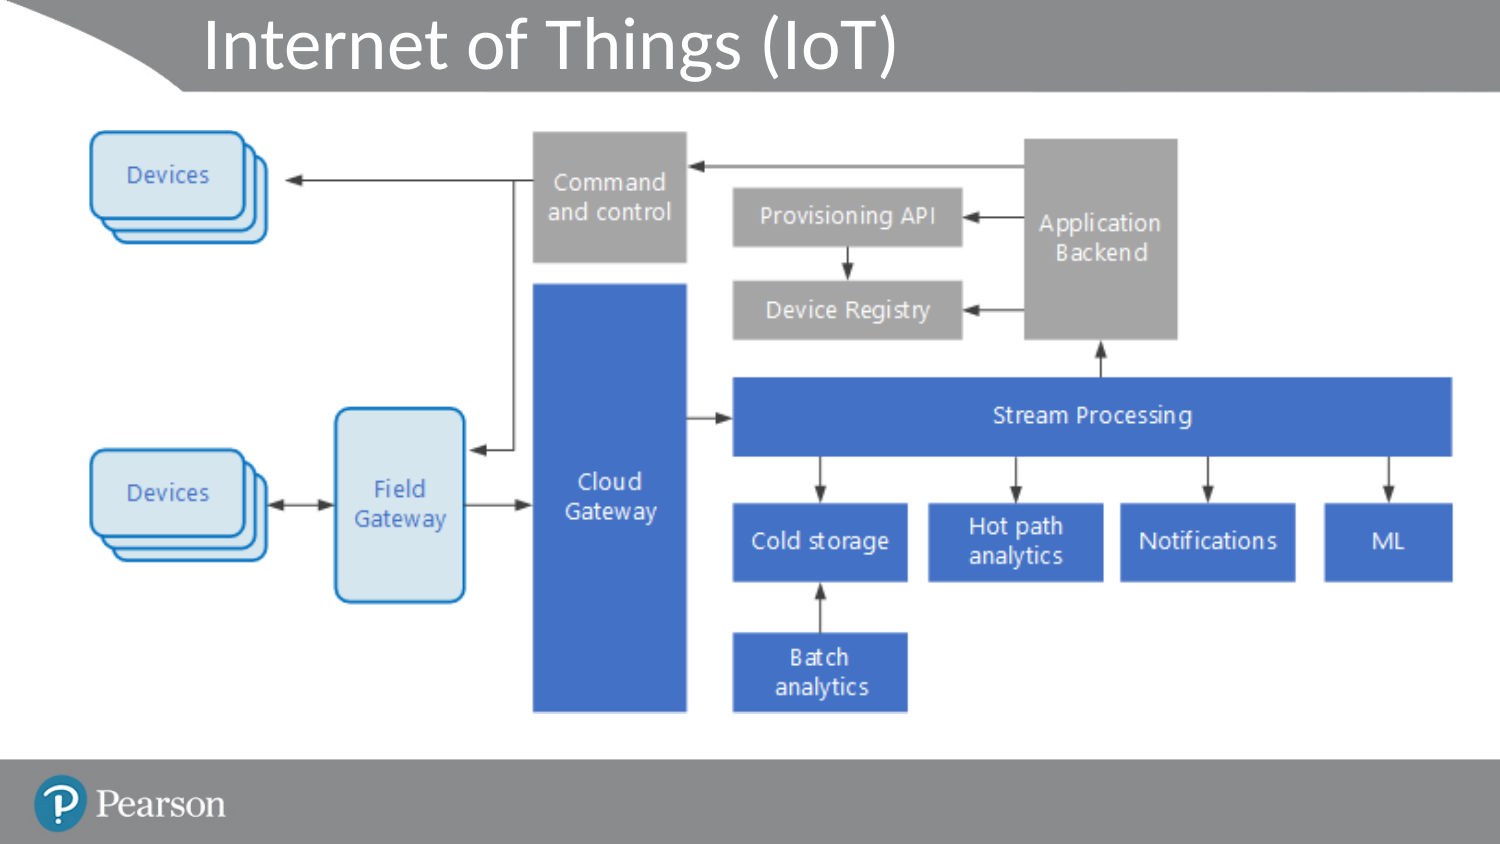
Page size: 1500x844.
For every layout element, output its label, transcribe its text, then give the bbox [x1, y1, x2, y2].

title Internet of Things (IoT) [187, 0, 1426, 79]
picture [0, 0, 1500, 844]
